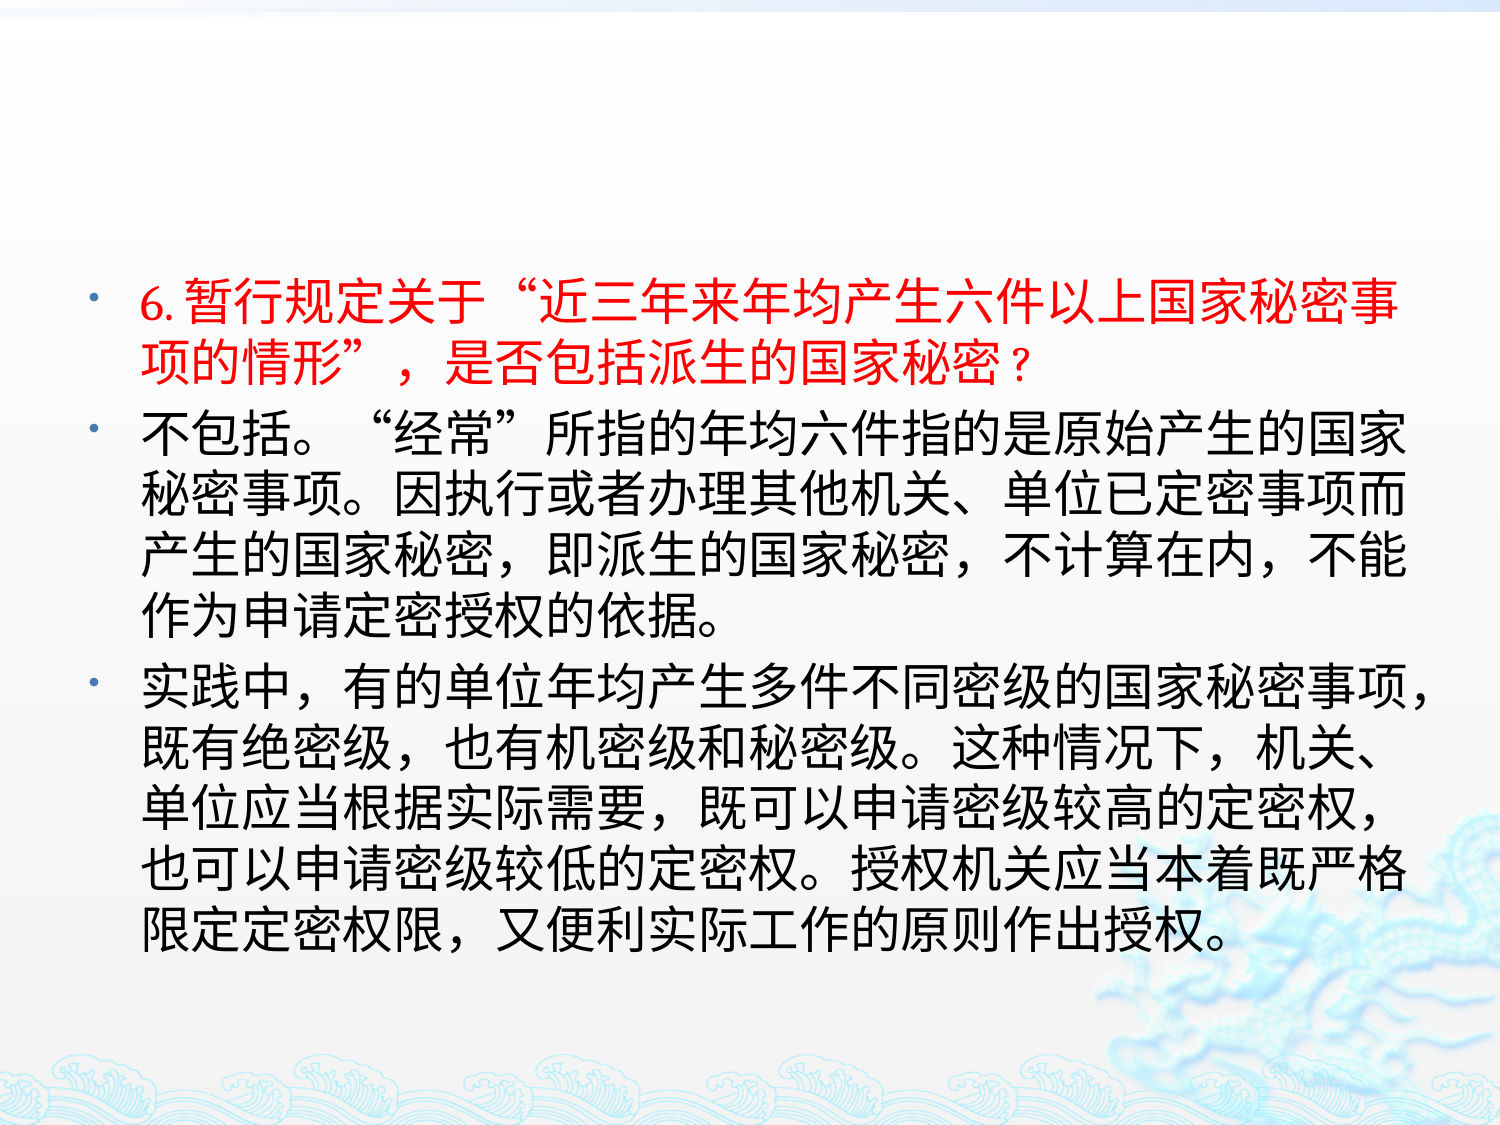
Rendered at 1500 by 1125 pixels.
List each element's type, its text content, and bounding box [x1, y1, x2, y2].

list 6.暂行规定关于“近三年来年均产生六件以上国家秘密事项的情形”，是否包括派生的国家秘密? 不包括。“经常”所指的年均六件指的是原始产生的国家秘密事项。因执行或者办理其他机关、单位已定密事项而产生的国家秘密，即派生的国家秘密，不计算在内，不能作为申请定密授权的依据。 实践中，有的单位年均产生多件不同密级的国家秘密事项，既有绝密级，也有机密级和秘密级。这种情况下，机关、单位应当根据实际需要，既可以申请密级较高的定密权，也可以申请密级较低的定密权。授权机关应当本着既严格限定定密权限，又便利实际工作的原则作出授权。 [75, 262, 1425, 1005]
